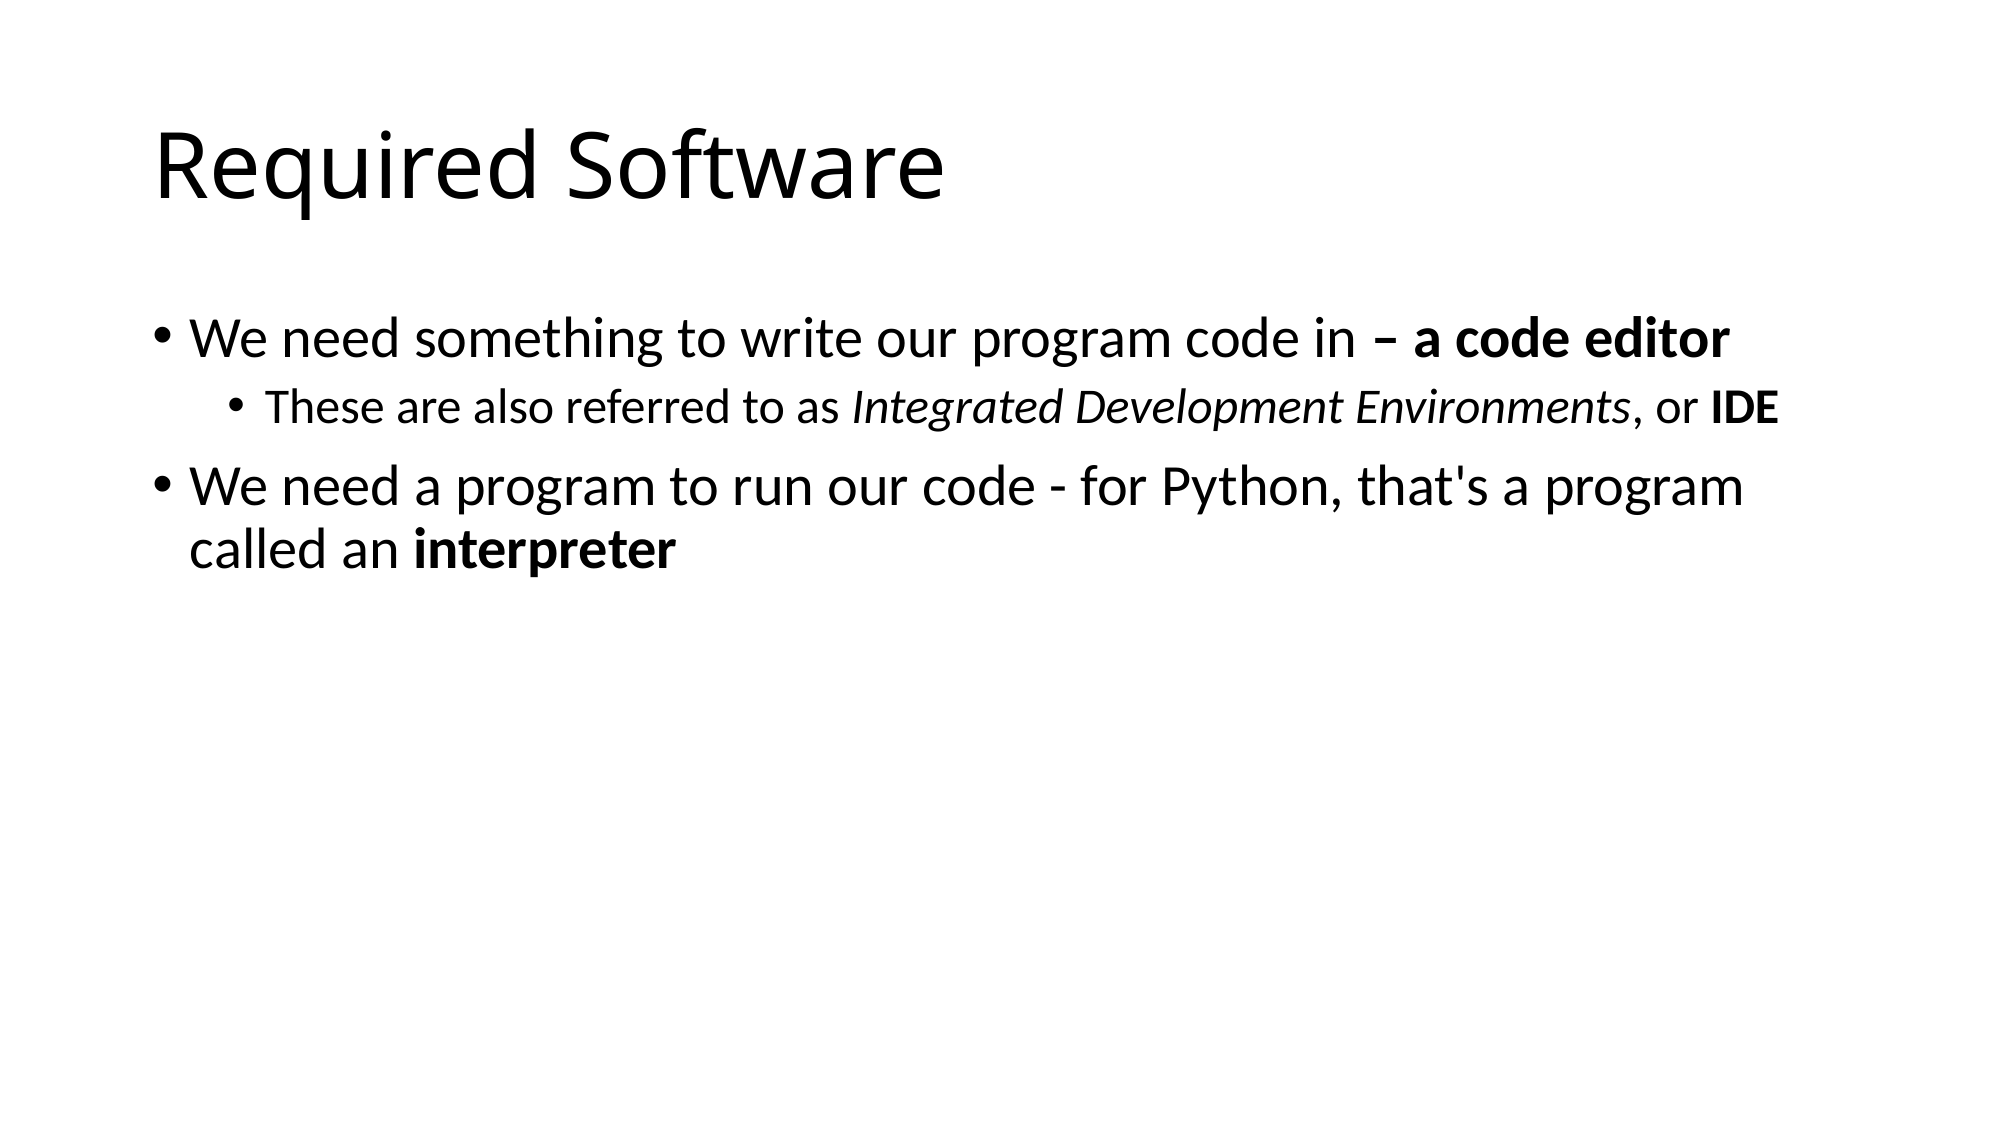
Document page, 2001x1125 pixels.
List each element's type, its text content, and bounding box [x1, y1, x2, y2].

list We need something to write our program code in – a code editor These are also referred to as Integrated Development Environments, or IDE We need a program to run our code - for Python, that's a program called an interpreter [137, 299, 1863, 1014]
title Required Software [137, 59, 1863, 278]
